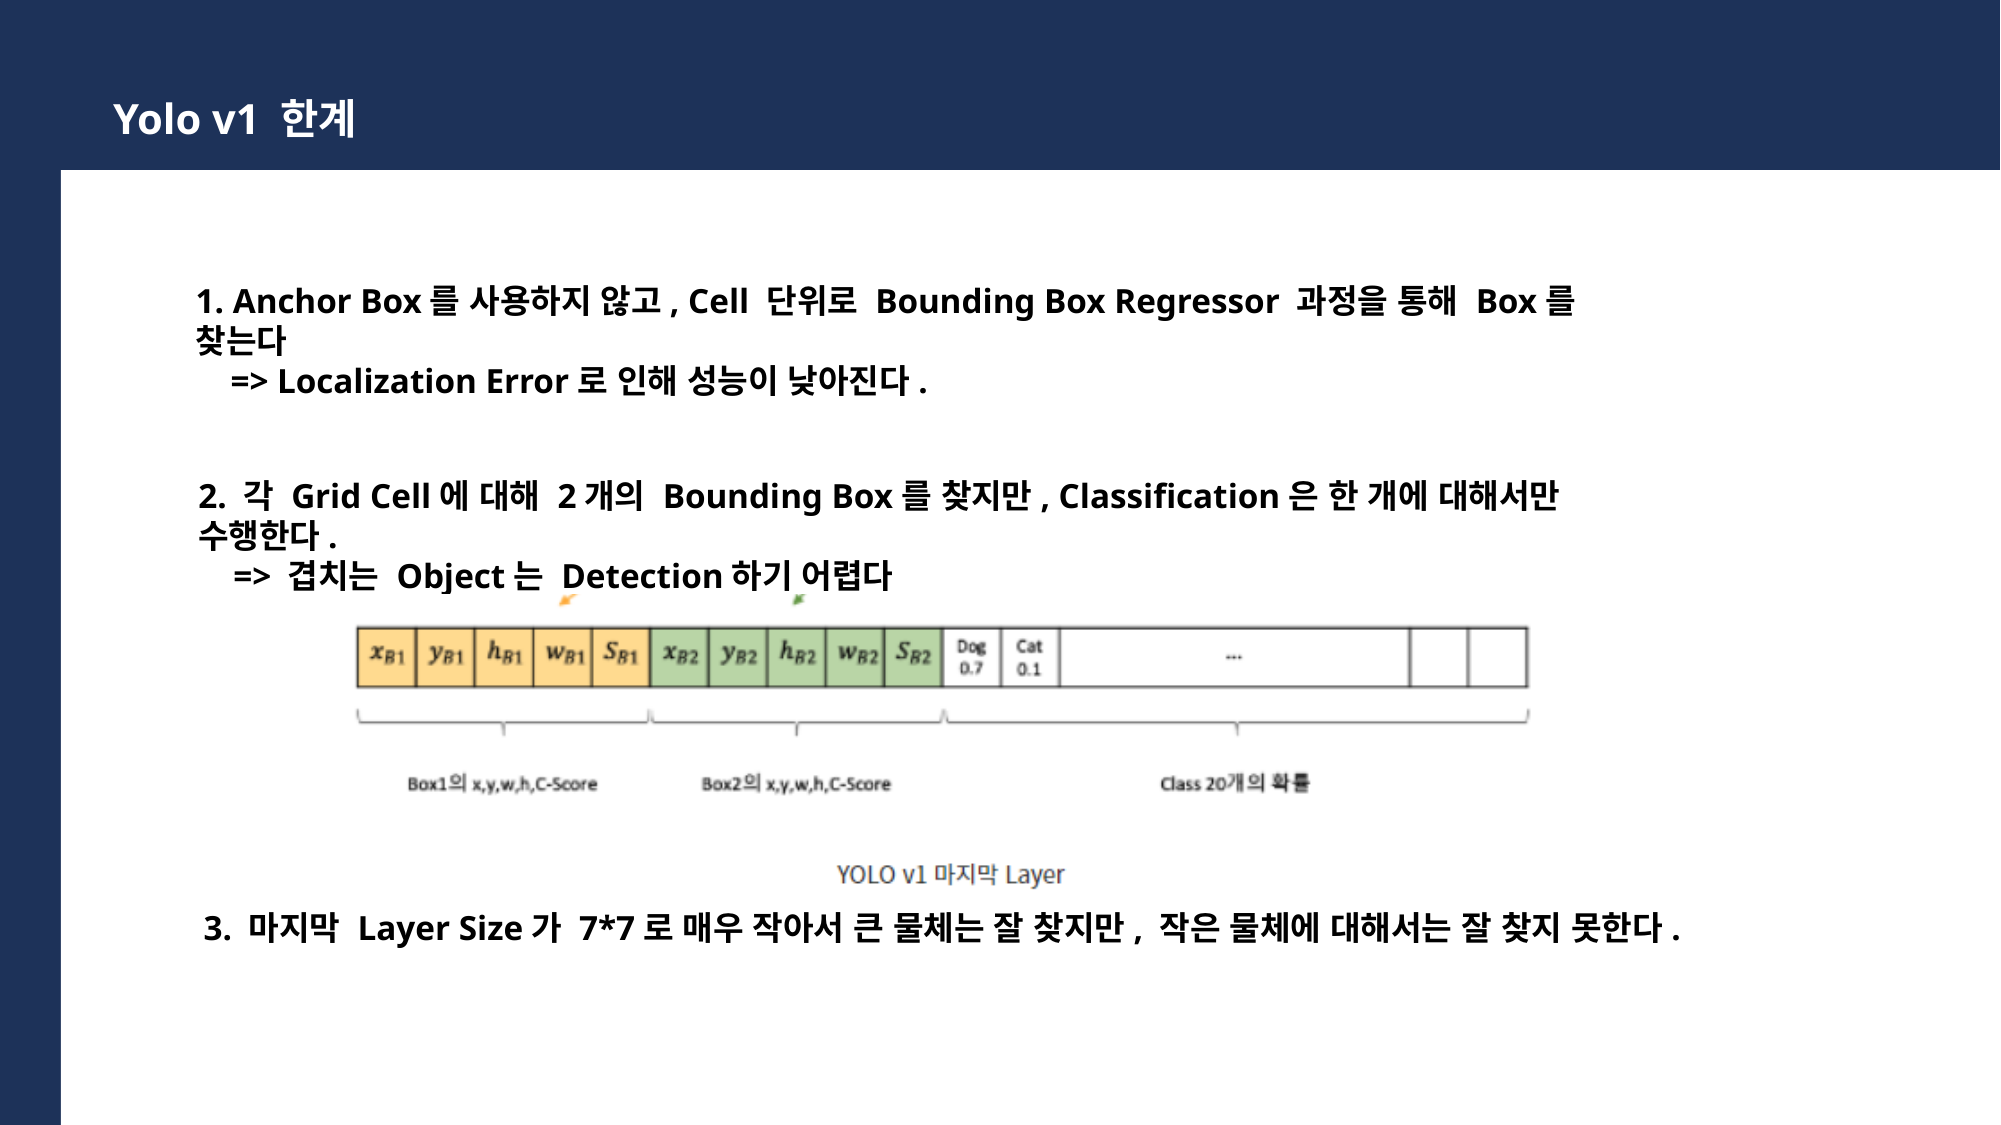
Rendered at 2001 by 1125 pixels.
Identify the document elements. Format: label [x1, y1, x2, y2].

text_box [60, 67, 2000, 1125]
picture [343, 594, 1556, 891]
